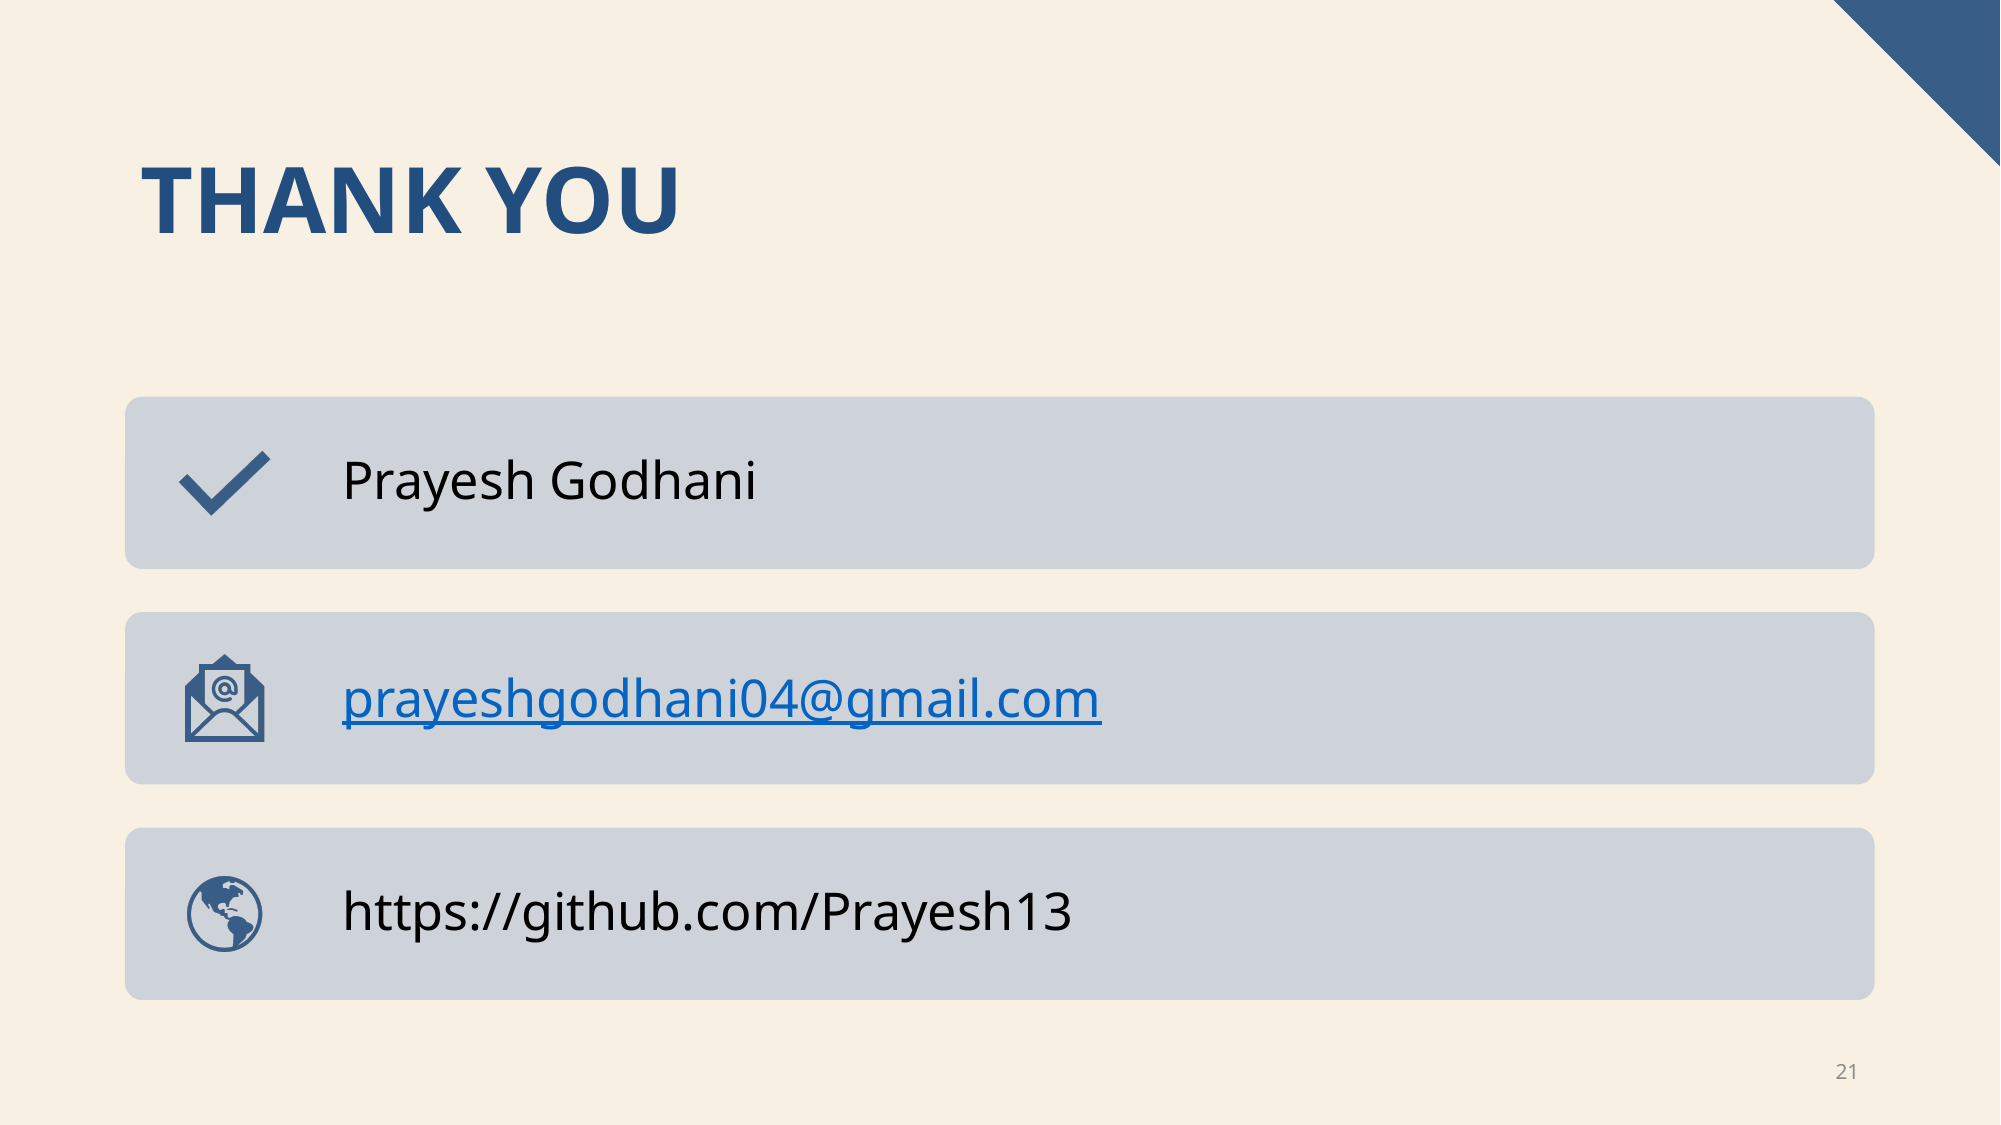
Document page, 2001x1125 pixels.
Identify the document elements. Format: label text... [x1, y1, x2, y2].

slide_number 21 [1799, 1042, 1875, 1103]
title THANK YOU [125, 146, 1875, 365]
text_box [124, 396, 1875, 1000]
